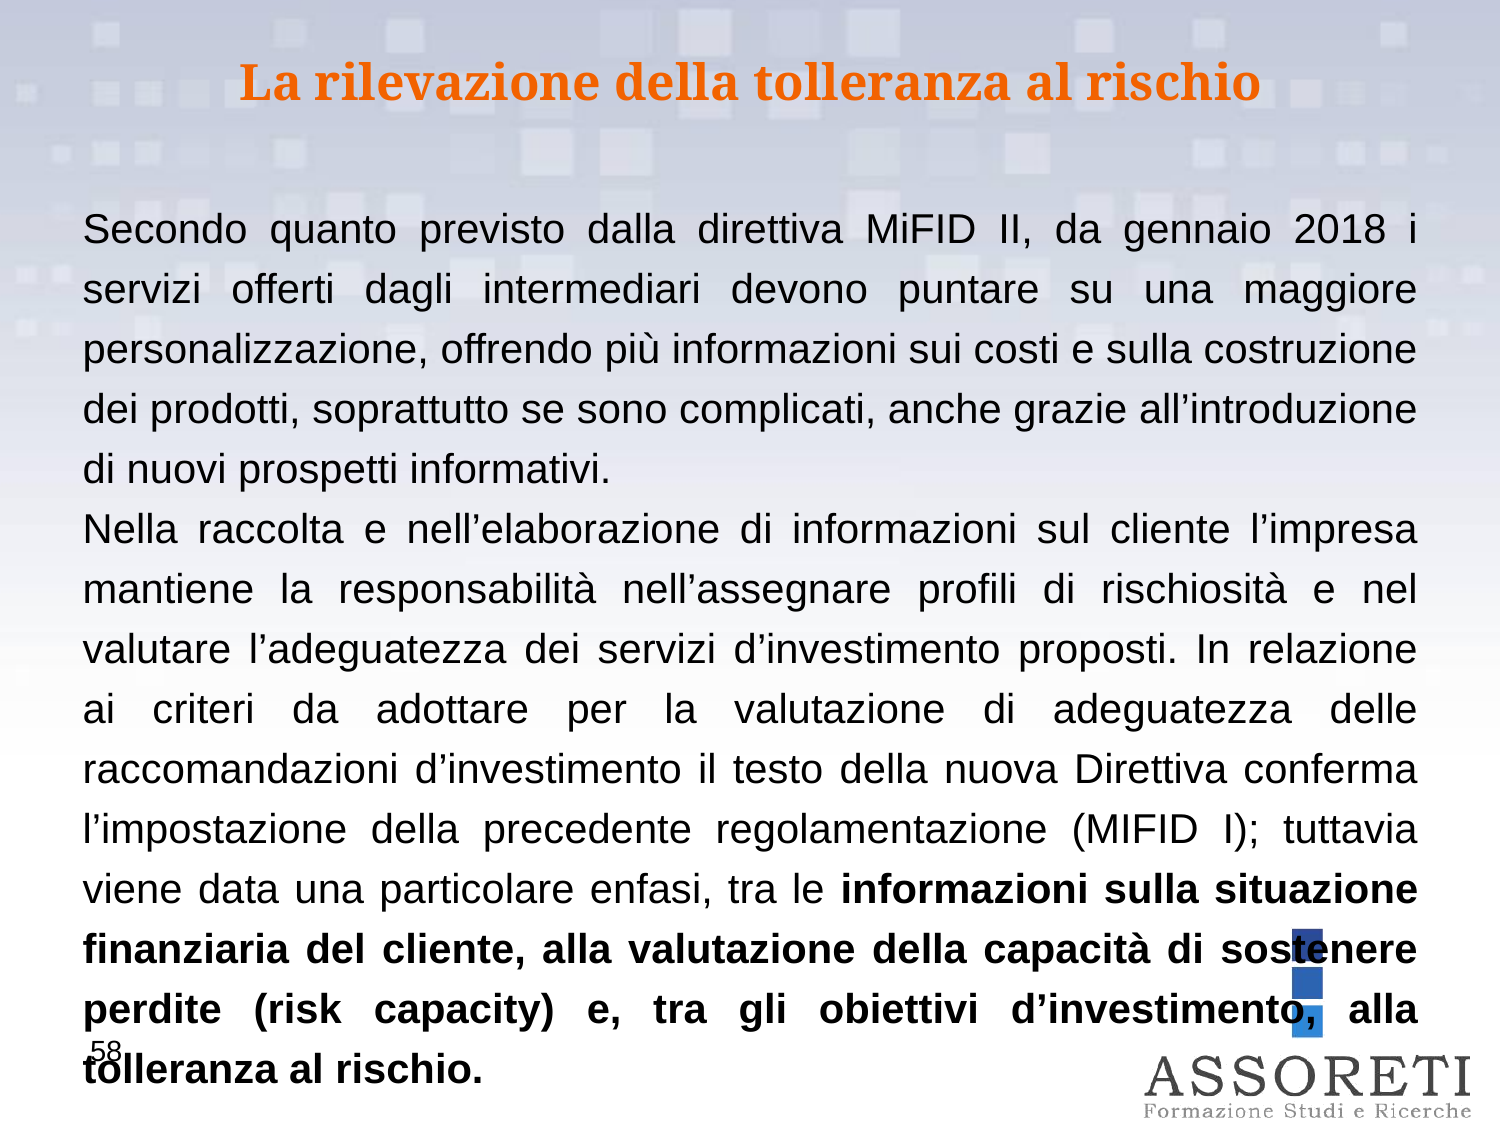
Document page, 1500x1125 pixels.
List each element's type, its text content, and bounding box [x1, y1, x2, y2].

picture [0, 0, 1500, 1125]
text_box Secondo quanto previsto dalla direttiva MiFID II, da gennaio 2018 i servizi offerti dagli intermediari devono puntare su una maggiore personalizzazione, offrendo più informazioni sui costi e sulla costruzione dei prodotti, soprattutto se sono complicati, anche grazie all’introduzione di nuovi prospetti informativi. Nella raccolta e nell’elaborazione di informazioni sul cliente l’impresa mantiene la responsabilità nell’assegnare profili di rischiosità e nel valutare l’adeguatezza dei servizi d’investimento proposti. In relazione ai criteri da adottare per la valutazione di adeguatezza delle raccomandazioni d’investimento il testo della nuova Direttiva conferma l’impostazione della precedente regolamentazione (MIFID I); tuttavia viene data una particolare enfasi, tra le informazioni sulla situazione finanziaria del cliente, alla valutazione della capacità di sostenere perdite (risk capacity) e, tra gli obiettivi d’investimento, alla tolleranza al rischio. [68, 184, 1434, 1100]
text_box La rilevazione della tolleranza al rischio [72, 42, 1431, 118]
slide_number 58 [74, 1024, 426, 1103]
